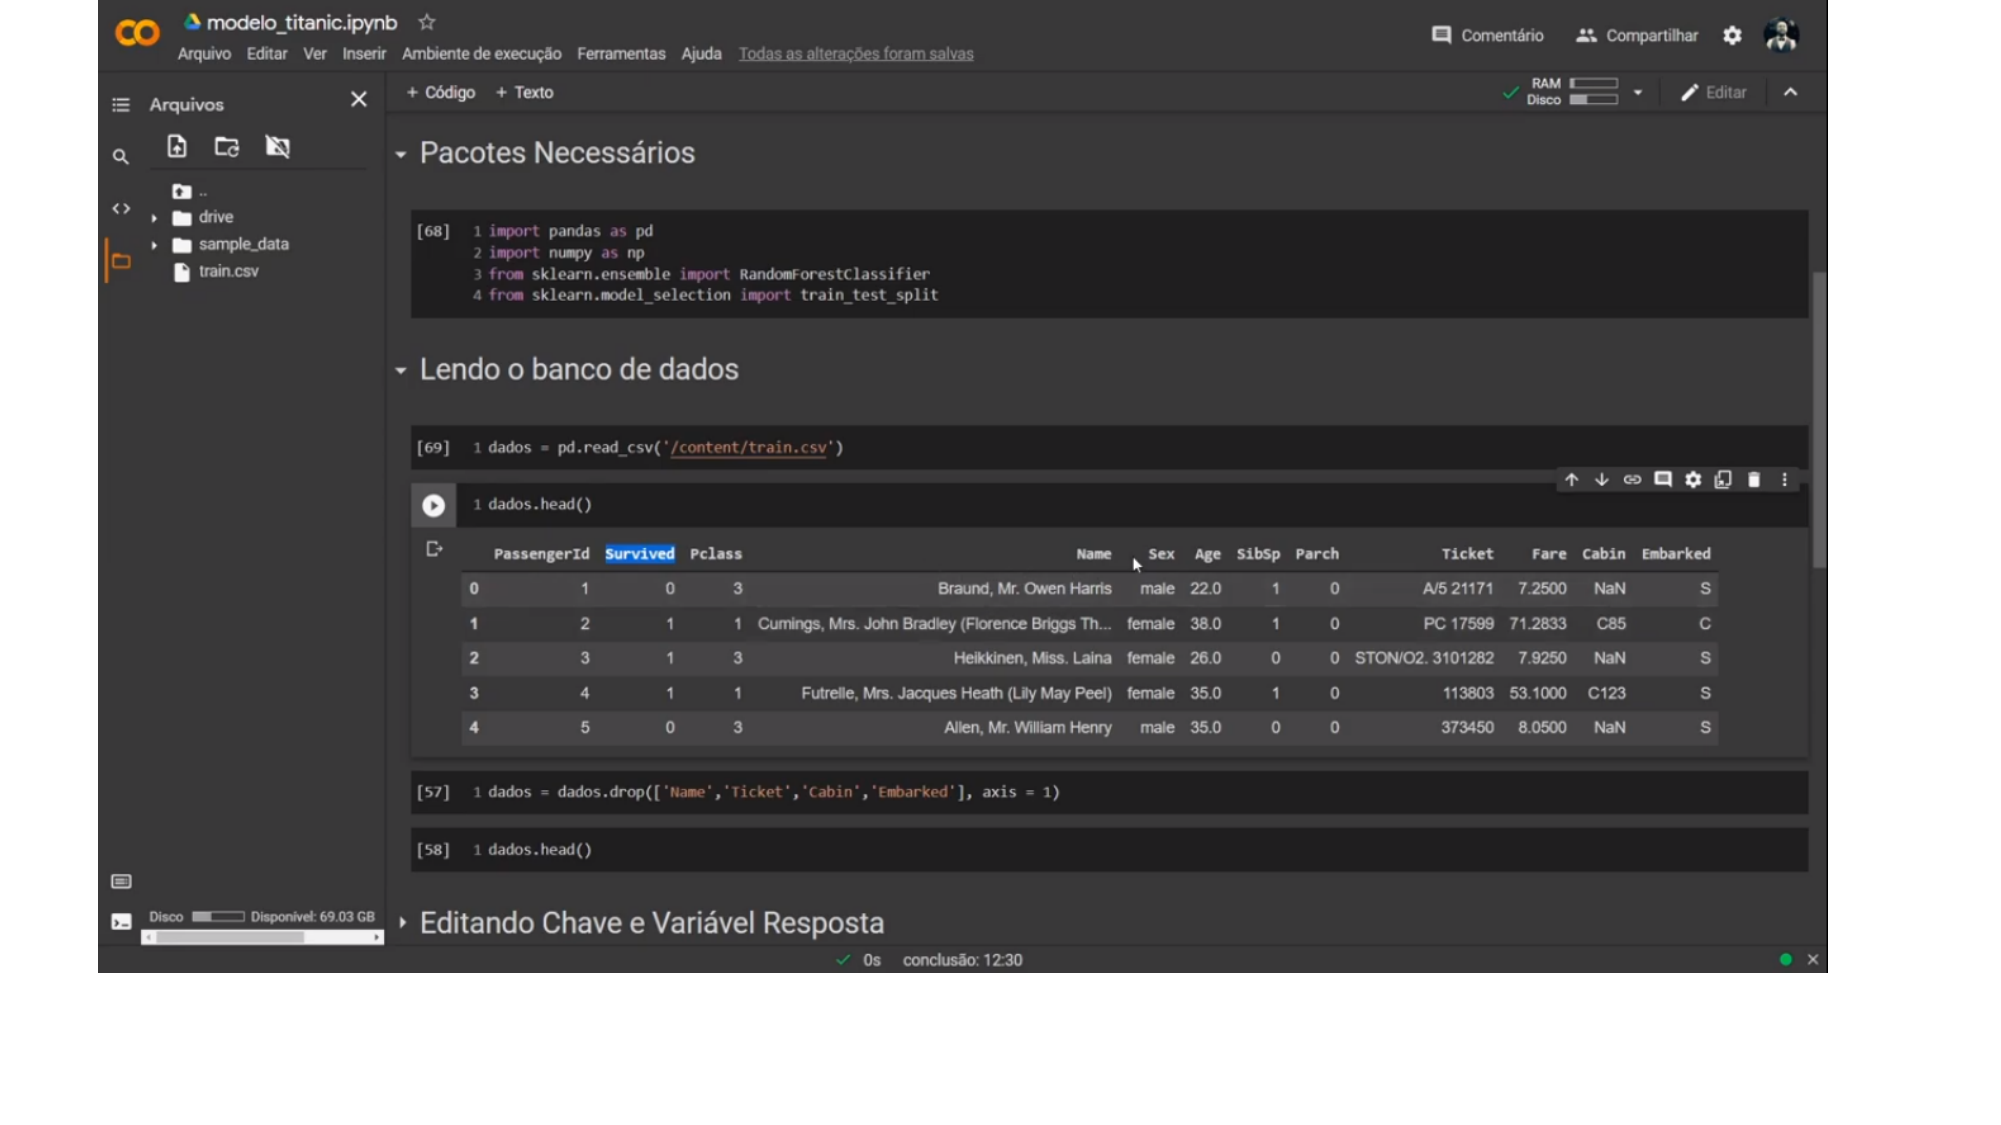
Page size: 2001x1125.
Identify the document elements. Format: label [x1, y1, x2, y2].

picture [98, 0, 1828, 973]
